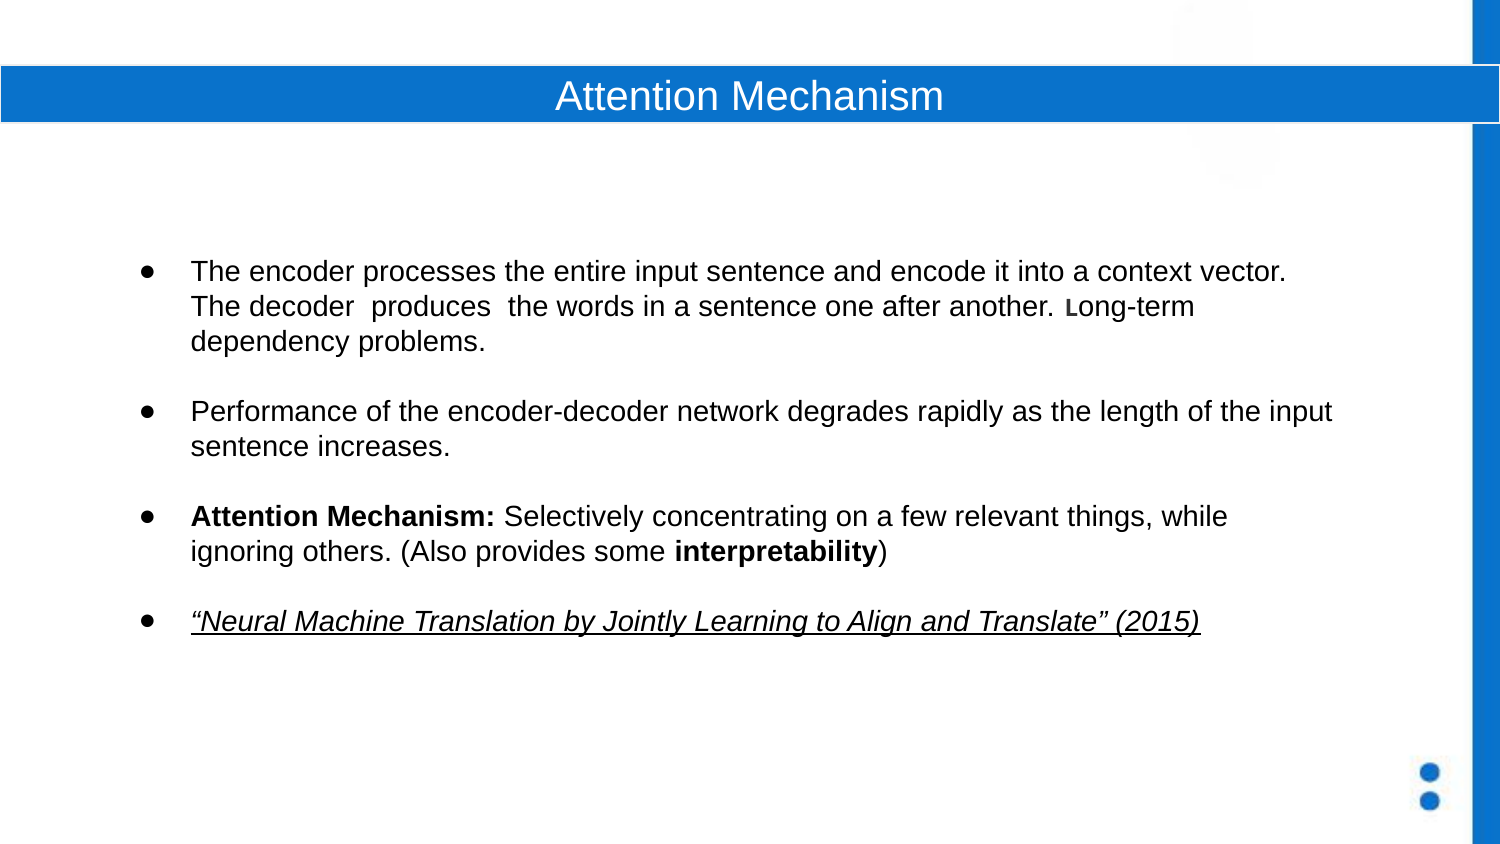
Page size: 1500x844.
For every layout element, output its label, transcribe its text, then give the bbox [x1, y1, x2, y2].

picture [0, 0, 1500, 65]
picture [0, 123, 1500, 844]
text_box The encoder processes the entire input sentence and encode it into a context vector. The decoder produces the words in a sentence one after another. Long-term dependency problems. Performance of the encoder-decoder network degrades rapidly as the length of the input sentence increases. Attention Mechanism: Selectively concentrating on a few relevant things, while ignoring others. (Also provides some interpretability) “Neural Machine Translation by Jointly Learning to Align and Translate” (2015) [100, 237, 1356, 653]
text_box Attention Mechanism [0, 65, 1500, 123]
